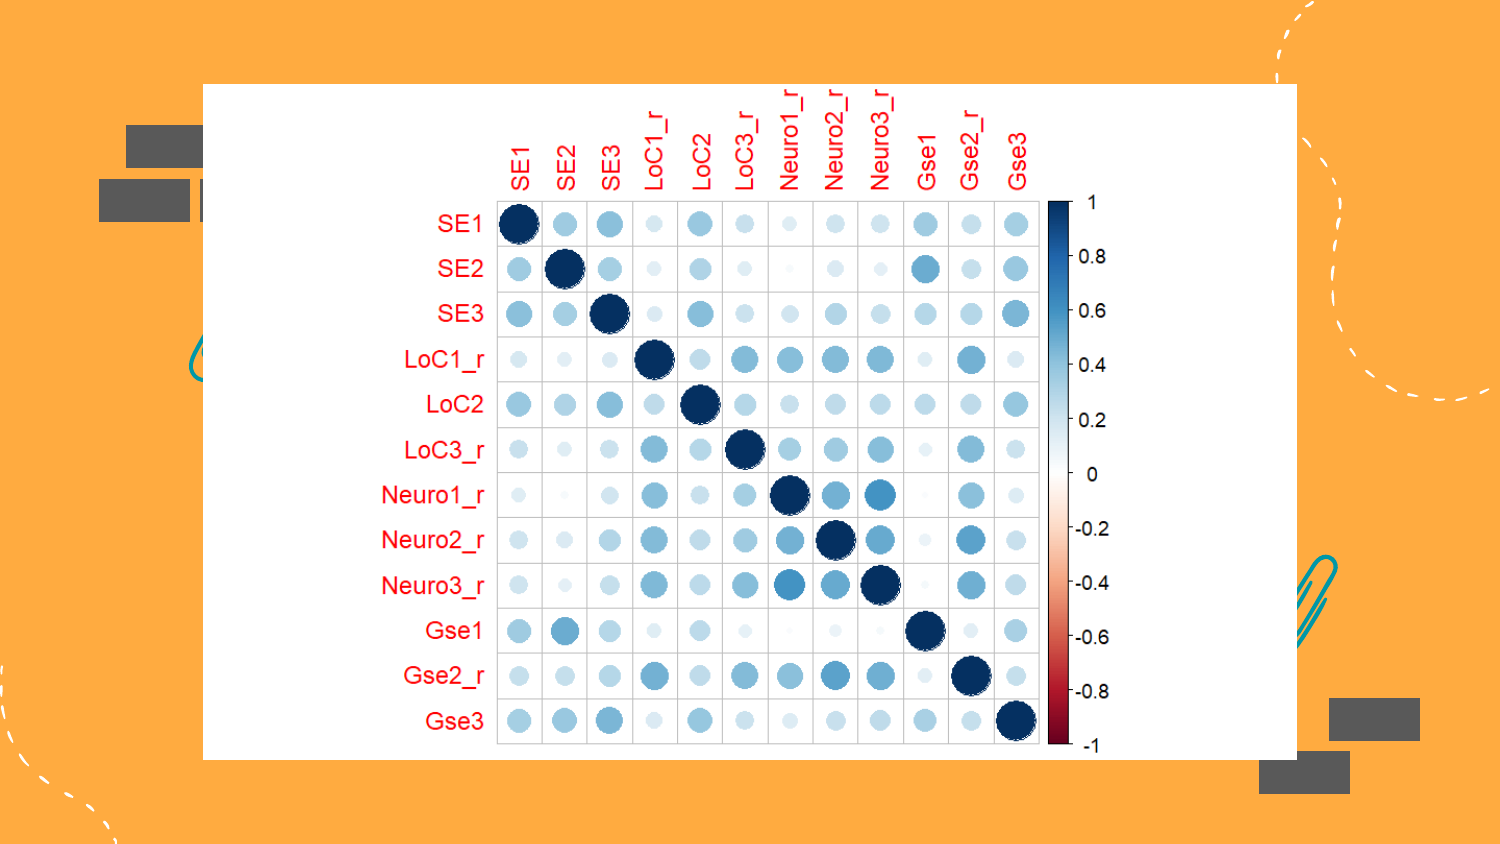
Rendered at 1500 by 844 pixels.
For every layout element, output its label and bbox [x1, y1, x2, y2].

picture [202, 84, 1298, 760]
